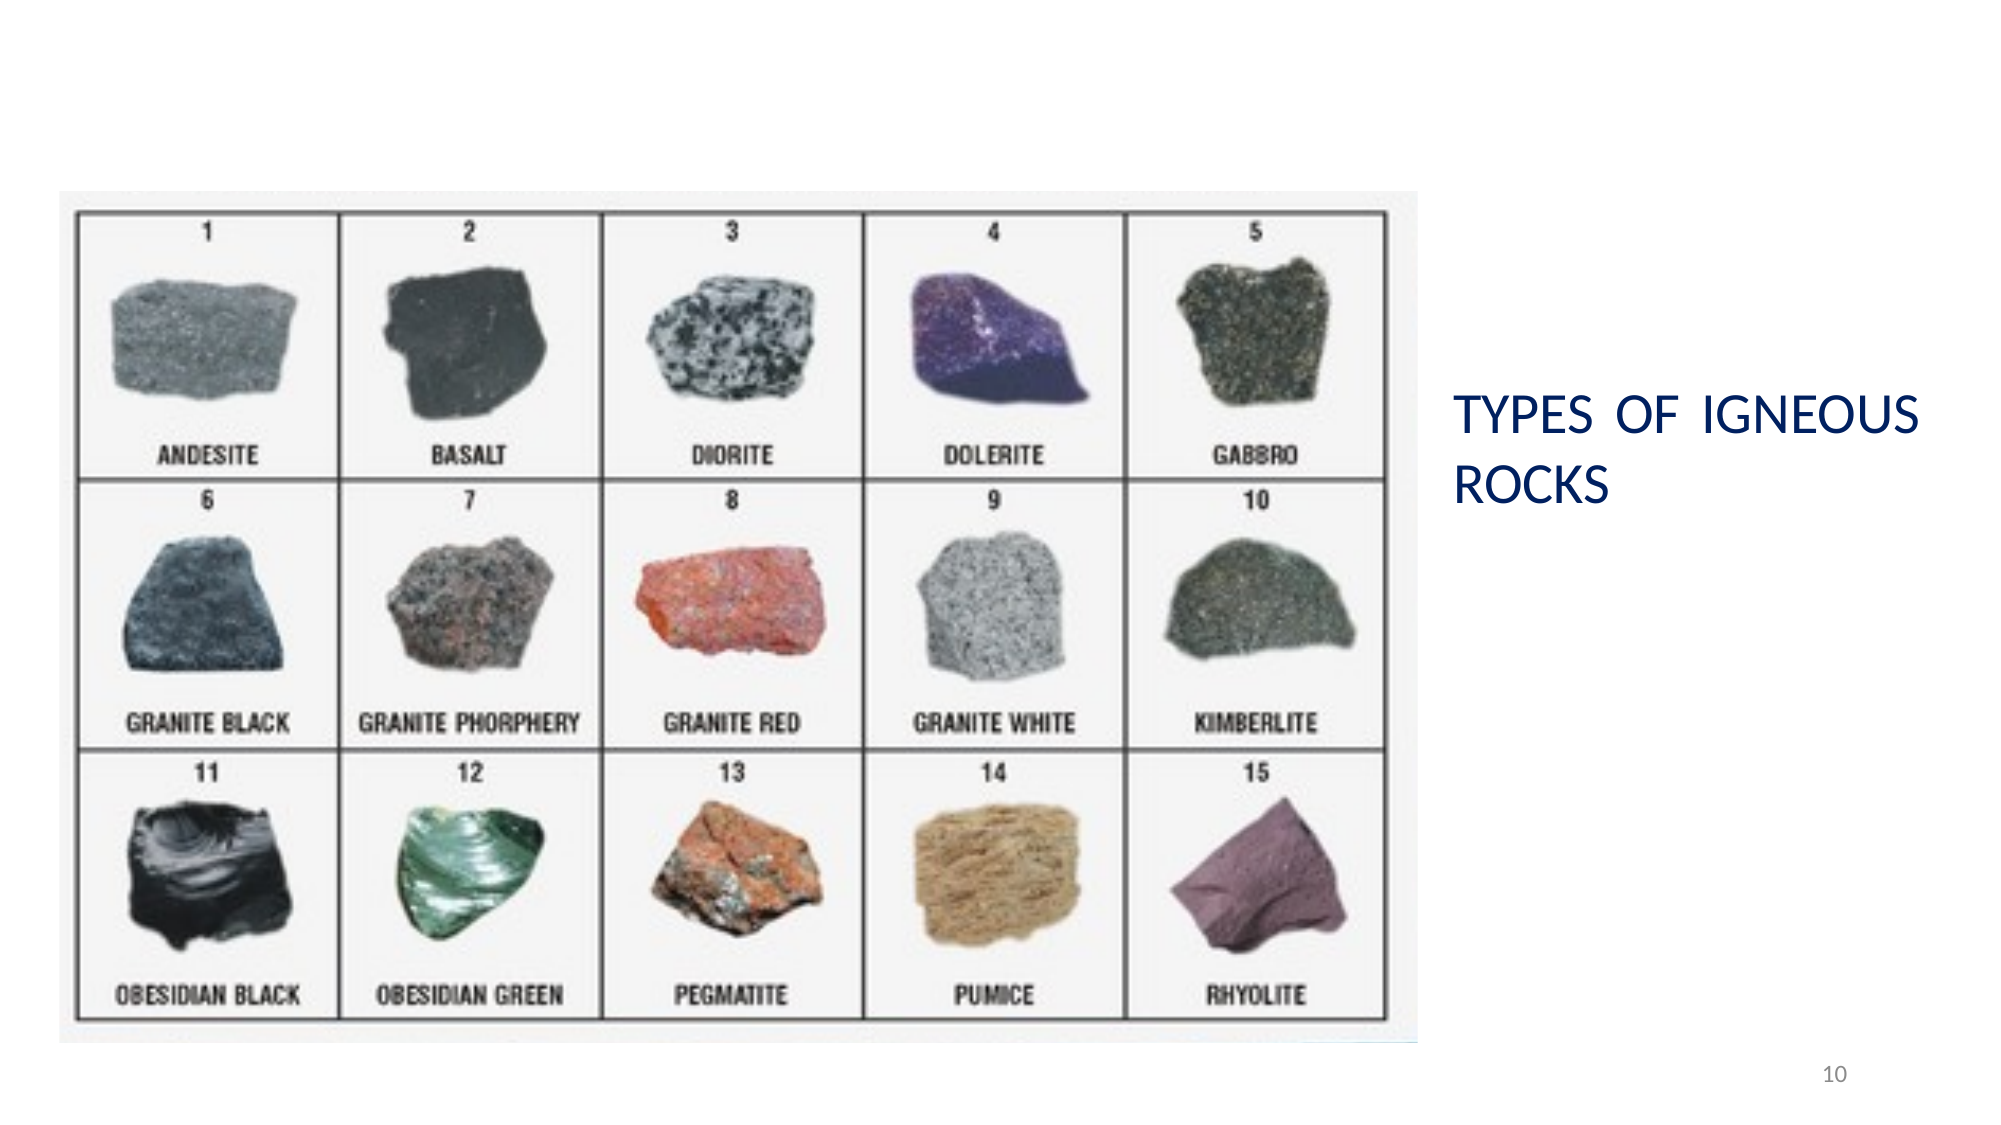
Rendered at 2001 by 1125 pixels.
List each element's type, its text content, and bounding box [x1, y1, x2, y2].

slide_number 10 [1412, 1042, 1863, 1103]
picture [59, 191, 1418, 1043]
text_box TYPES OF IGNEOUS ROCKS [1438, 368, 1935, 523]
